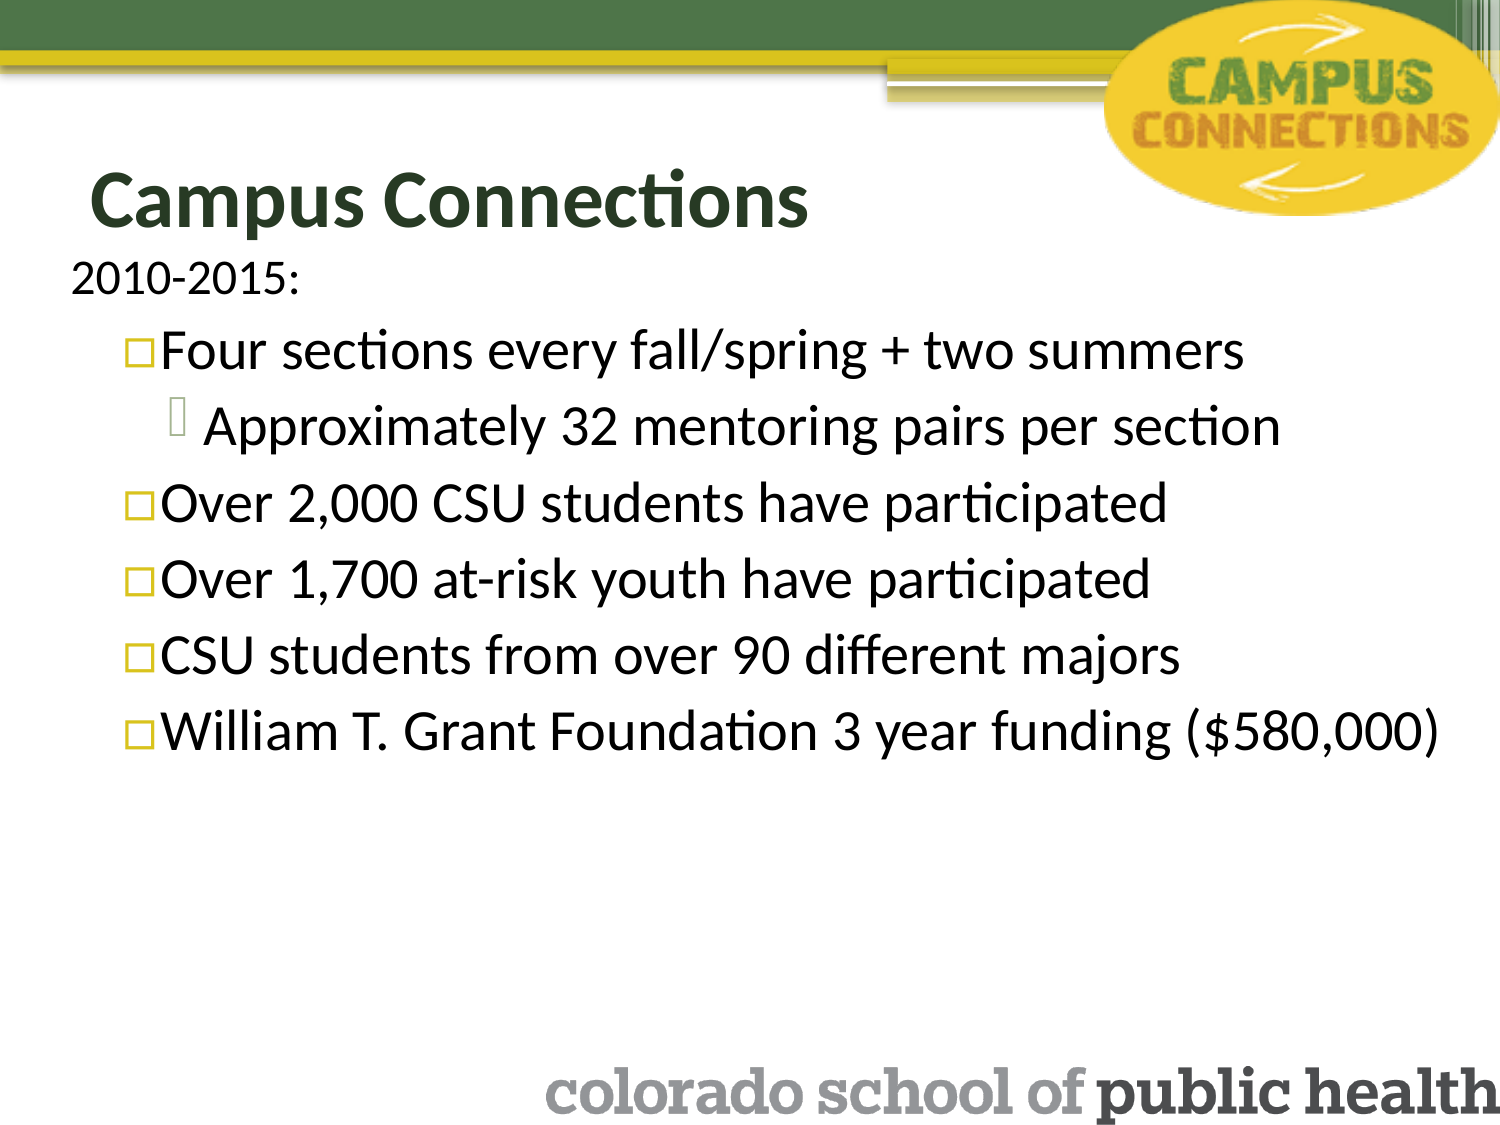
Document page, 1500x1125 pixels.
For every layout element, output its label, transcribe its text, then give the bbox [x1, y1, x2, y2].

list 2010-2015: Four sections every fall/spring + two summers Approximately 32 mentoring pairs per section Over 2,000 CSU students have participated Over 1,700 at-risk youth have participated CSU students from over 90 different majors William T. Grant Foundation 3 year funding ($580,000) [37, 237, 1476, 1088]
title Campus Connections [74, 124, 1426, 237]
picture [546, 1066, 1500, 1125]
picture [1103, 0, 1500, 216]
